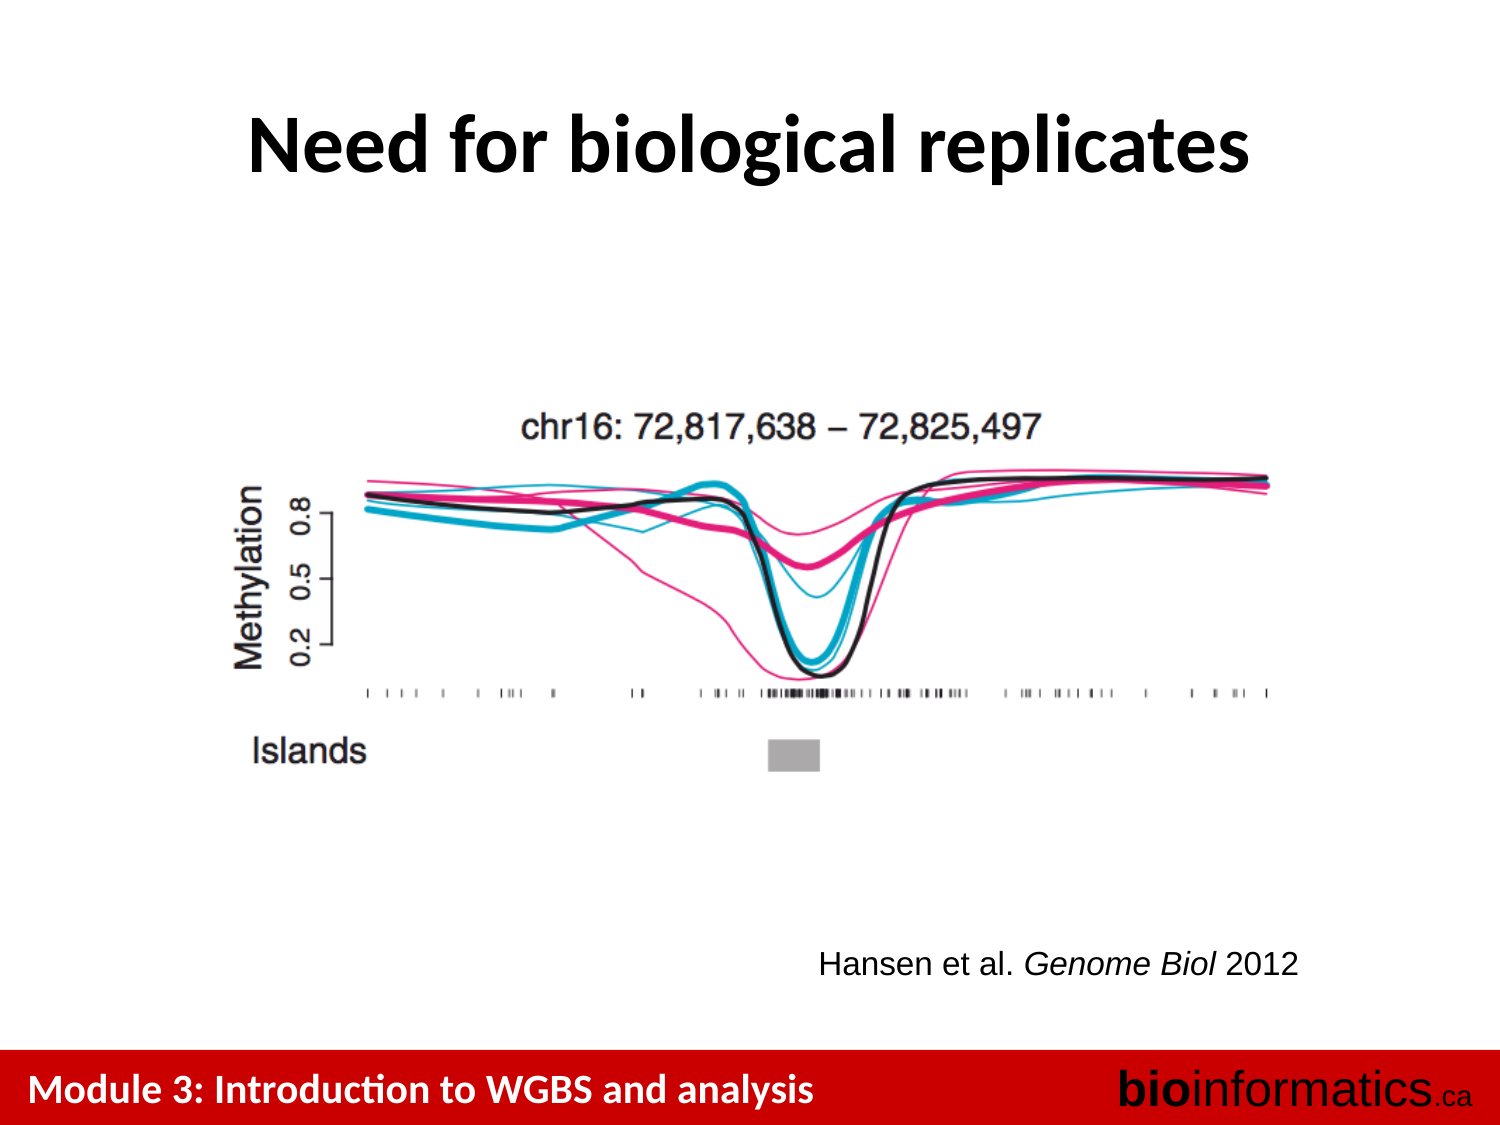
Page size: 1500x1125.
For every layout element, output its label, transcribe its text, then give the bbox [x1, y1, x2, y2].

title Need for biological replicates [24, 45, 1475, 233]
text_box Hansen et al. Genome Biol 2012 [803, 934, 1324, 990]
picture [182, 396, 1312, 786]
